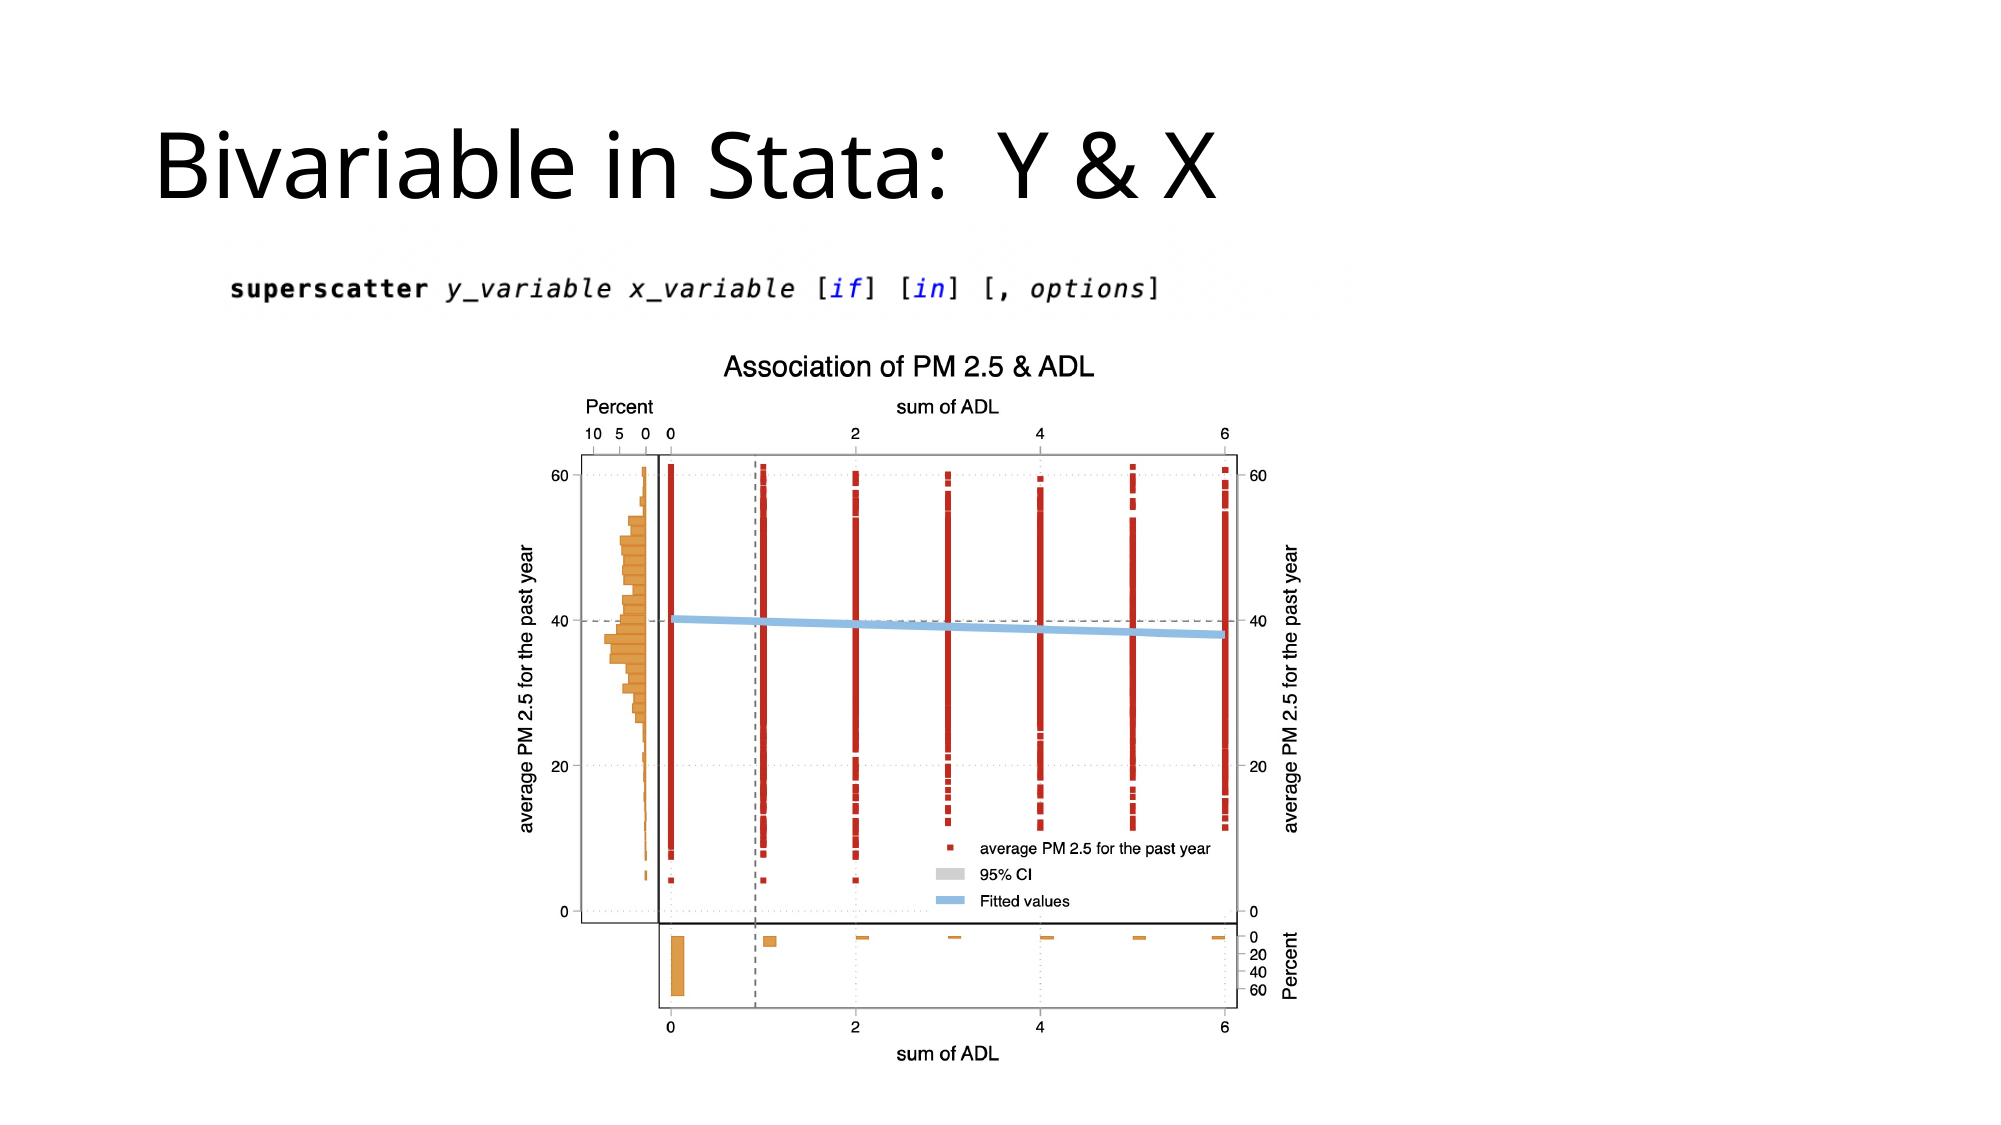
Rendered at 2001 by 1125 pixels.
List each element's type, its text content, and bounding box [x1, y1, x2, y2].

title Bivariable in Stata: Y & X [137, 59, 1863, 278]
picture [339, 332, 1479, 1092]
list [211, 222, 1372, 333]
